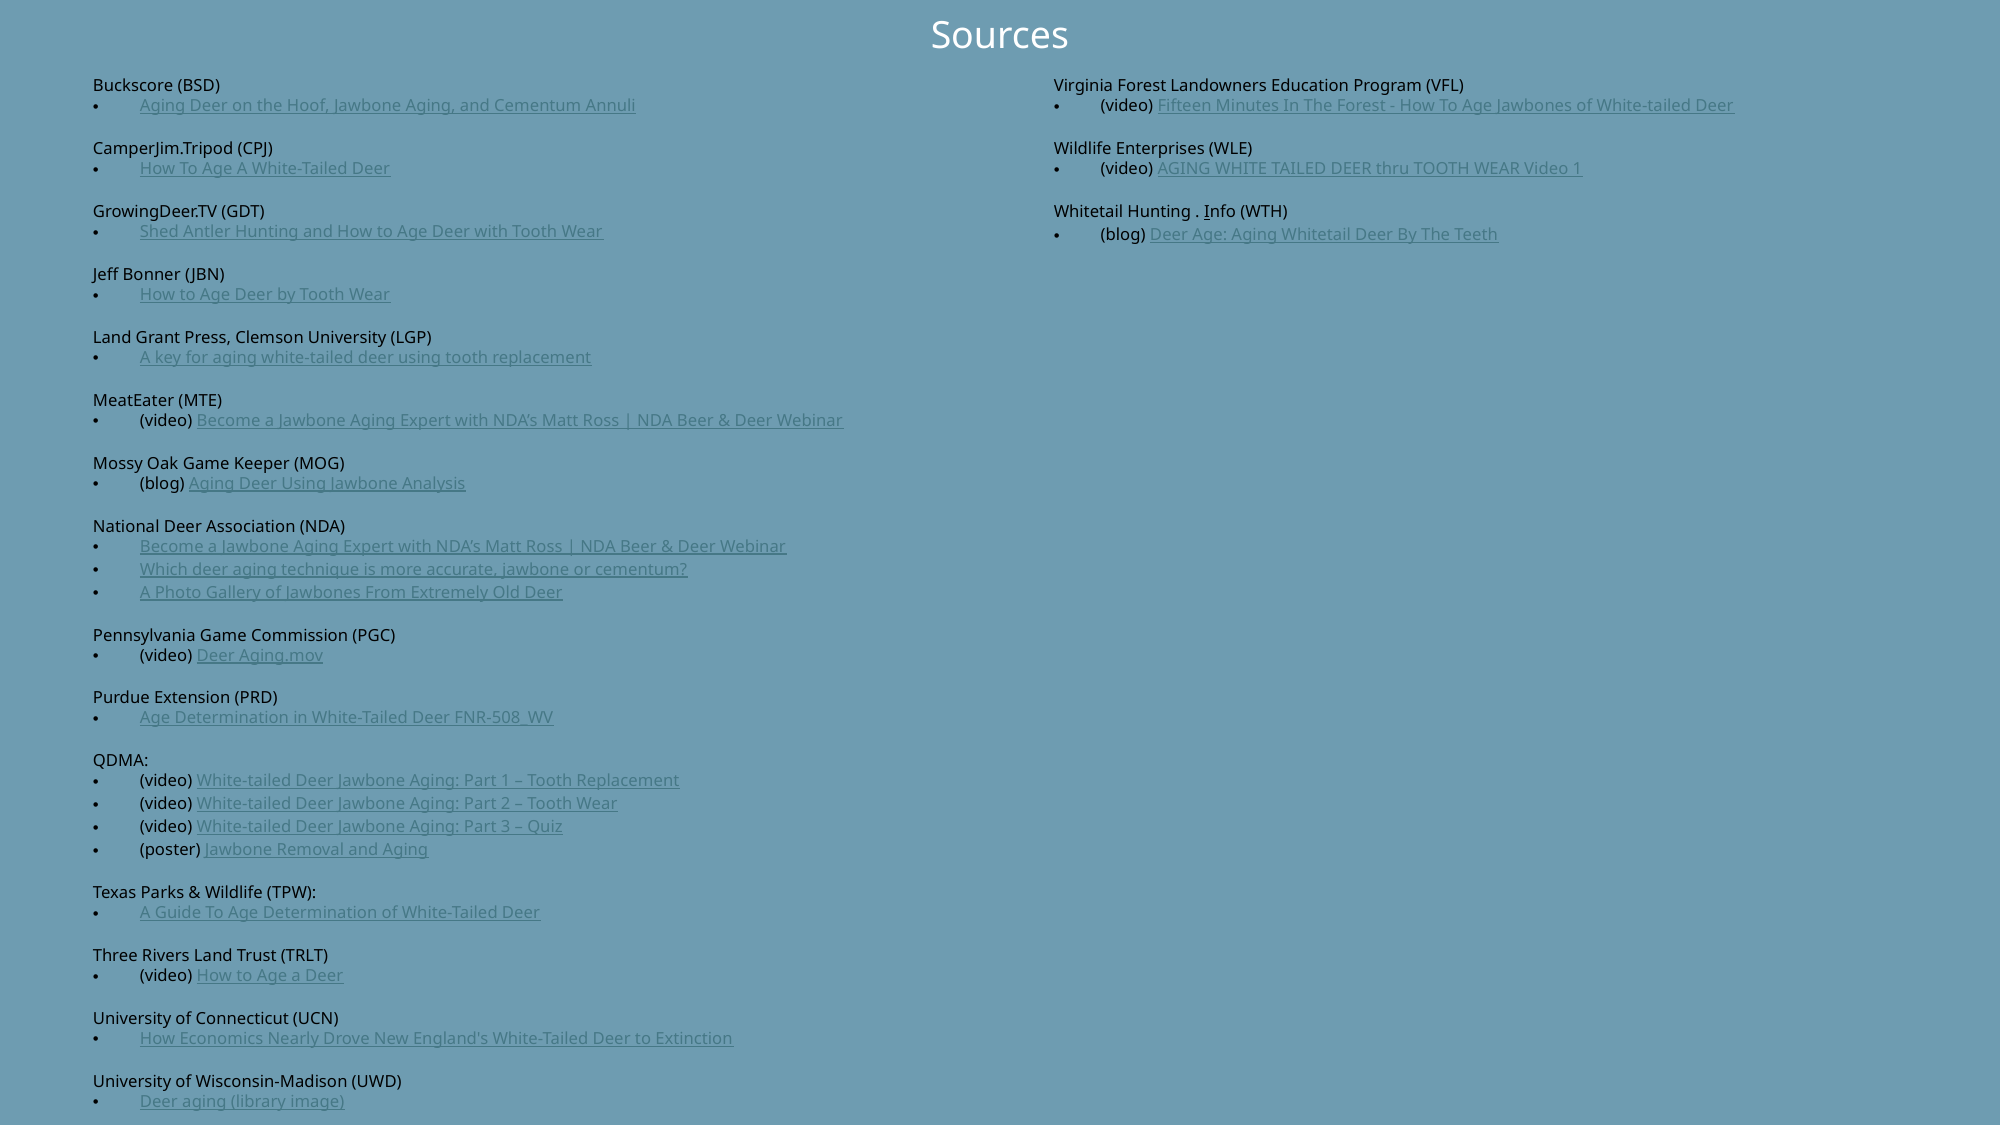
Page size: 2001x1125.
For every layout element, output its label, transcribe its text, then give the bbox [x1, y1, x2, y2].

text_box Buckscore (BSD) Aging Deer on the Hoof, Jawbone Aging, and Cementum Annuli CamperJim.Tripod (CPJ) How To Age A White-Tailed Deer GrowingDeer.TV (GDT) Shed Antler Hunting and How to Age Deer with Tooth Wear Jeff Bonner (JBN) How to Age Deer by Tooth Wear Land Grant Press, Clemson University (LGP) A key for aging white-tailed deer using tooth replacement MeatEater (MTE) (video) Become a Jawbone Aging Expert with NDA’s Matt Ross | NDA Beer & Deer Webinar Mossy Oak Game Keeper (MOG) (blog) Aging Deer Using Jawbone Analysis National Deer Association (NDA) Become a Jawbone Aging Expert with NDA’s Matt Ross | NDA Beer & Deer Webinar Which deer aging technique is more accurate, jawbone or cementum? A Photo Gallery of Jawbones From Extremely Old Deer Pennsylvania Game Commission (PGC) (video) Deer Aging.mov Purdue Extension (PRD) Age Determination in White-Tailed Deer FNR-508_WV QDMA: (video) White-tailed Deer Jawbone Aging: Part 1 – Tooth Replacement (video) White-tailed Deer Jawbone Aging: Part 2 – Tooth Wear (video) White-tailed Deer Jawbone Aging: Part 3 – Quiz (poster) Jawbone Removal and Aging Texas Parks & Wildlife (TPW): A Guide To Age Determination of White-Tailed Deer Three Rivers Land Trust (TRLT) (video) How to Age a Deer University of Connecticut (UCN) How Economics Nearly Drove New England's White-Tailed Deer to Extinction University of Wisconsin-Madison (UWD) Deer aging (library image) [78, 67, 911, 1121]
text_box Sources [0, 0, 2000, 69]
text_box Virginia Forest Landowners Education Program (VFL) (video) Fifteen Minutes In The Forest - How To Age Jawbones of White-tailed Deer Wildlife Enterprises (WLE) (video) AGING WHITE TAILED DEER thru TOOTH WEAR Video 1 Whitetail Hunting . Info (WTH) (blog) Deer Age: Aging Whitetail Deer By The Teeth [1039, 67, 1872, 255]
